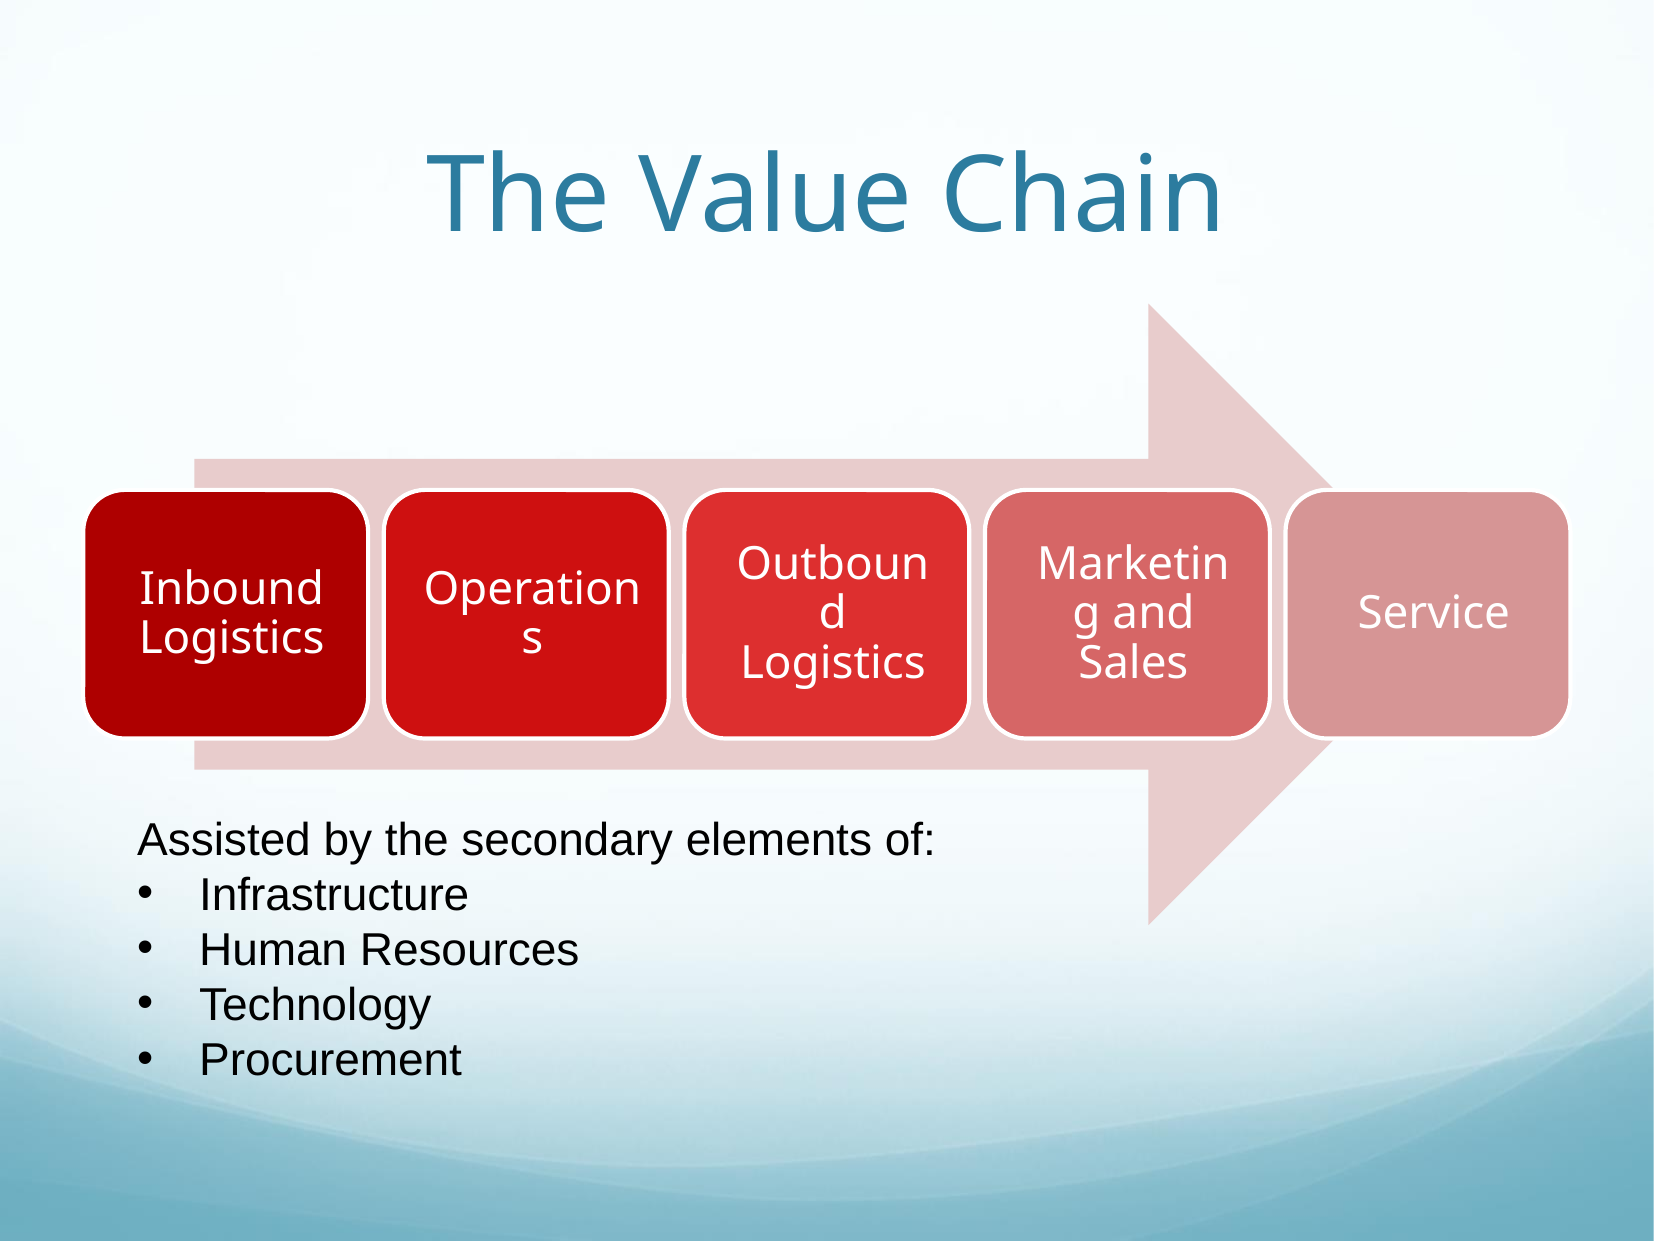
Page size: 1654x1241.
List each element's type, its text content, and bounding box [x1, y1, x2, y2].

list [82, 303, 1572, 926]
text_box Assisted by the secondary elements of: Infrastructure Human Resources Technology Procurement [122, 944, 1571, 1093]
title The Value Chain [99, 19, 1554, 262]
picture [0, 0, 1654, 1241]
